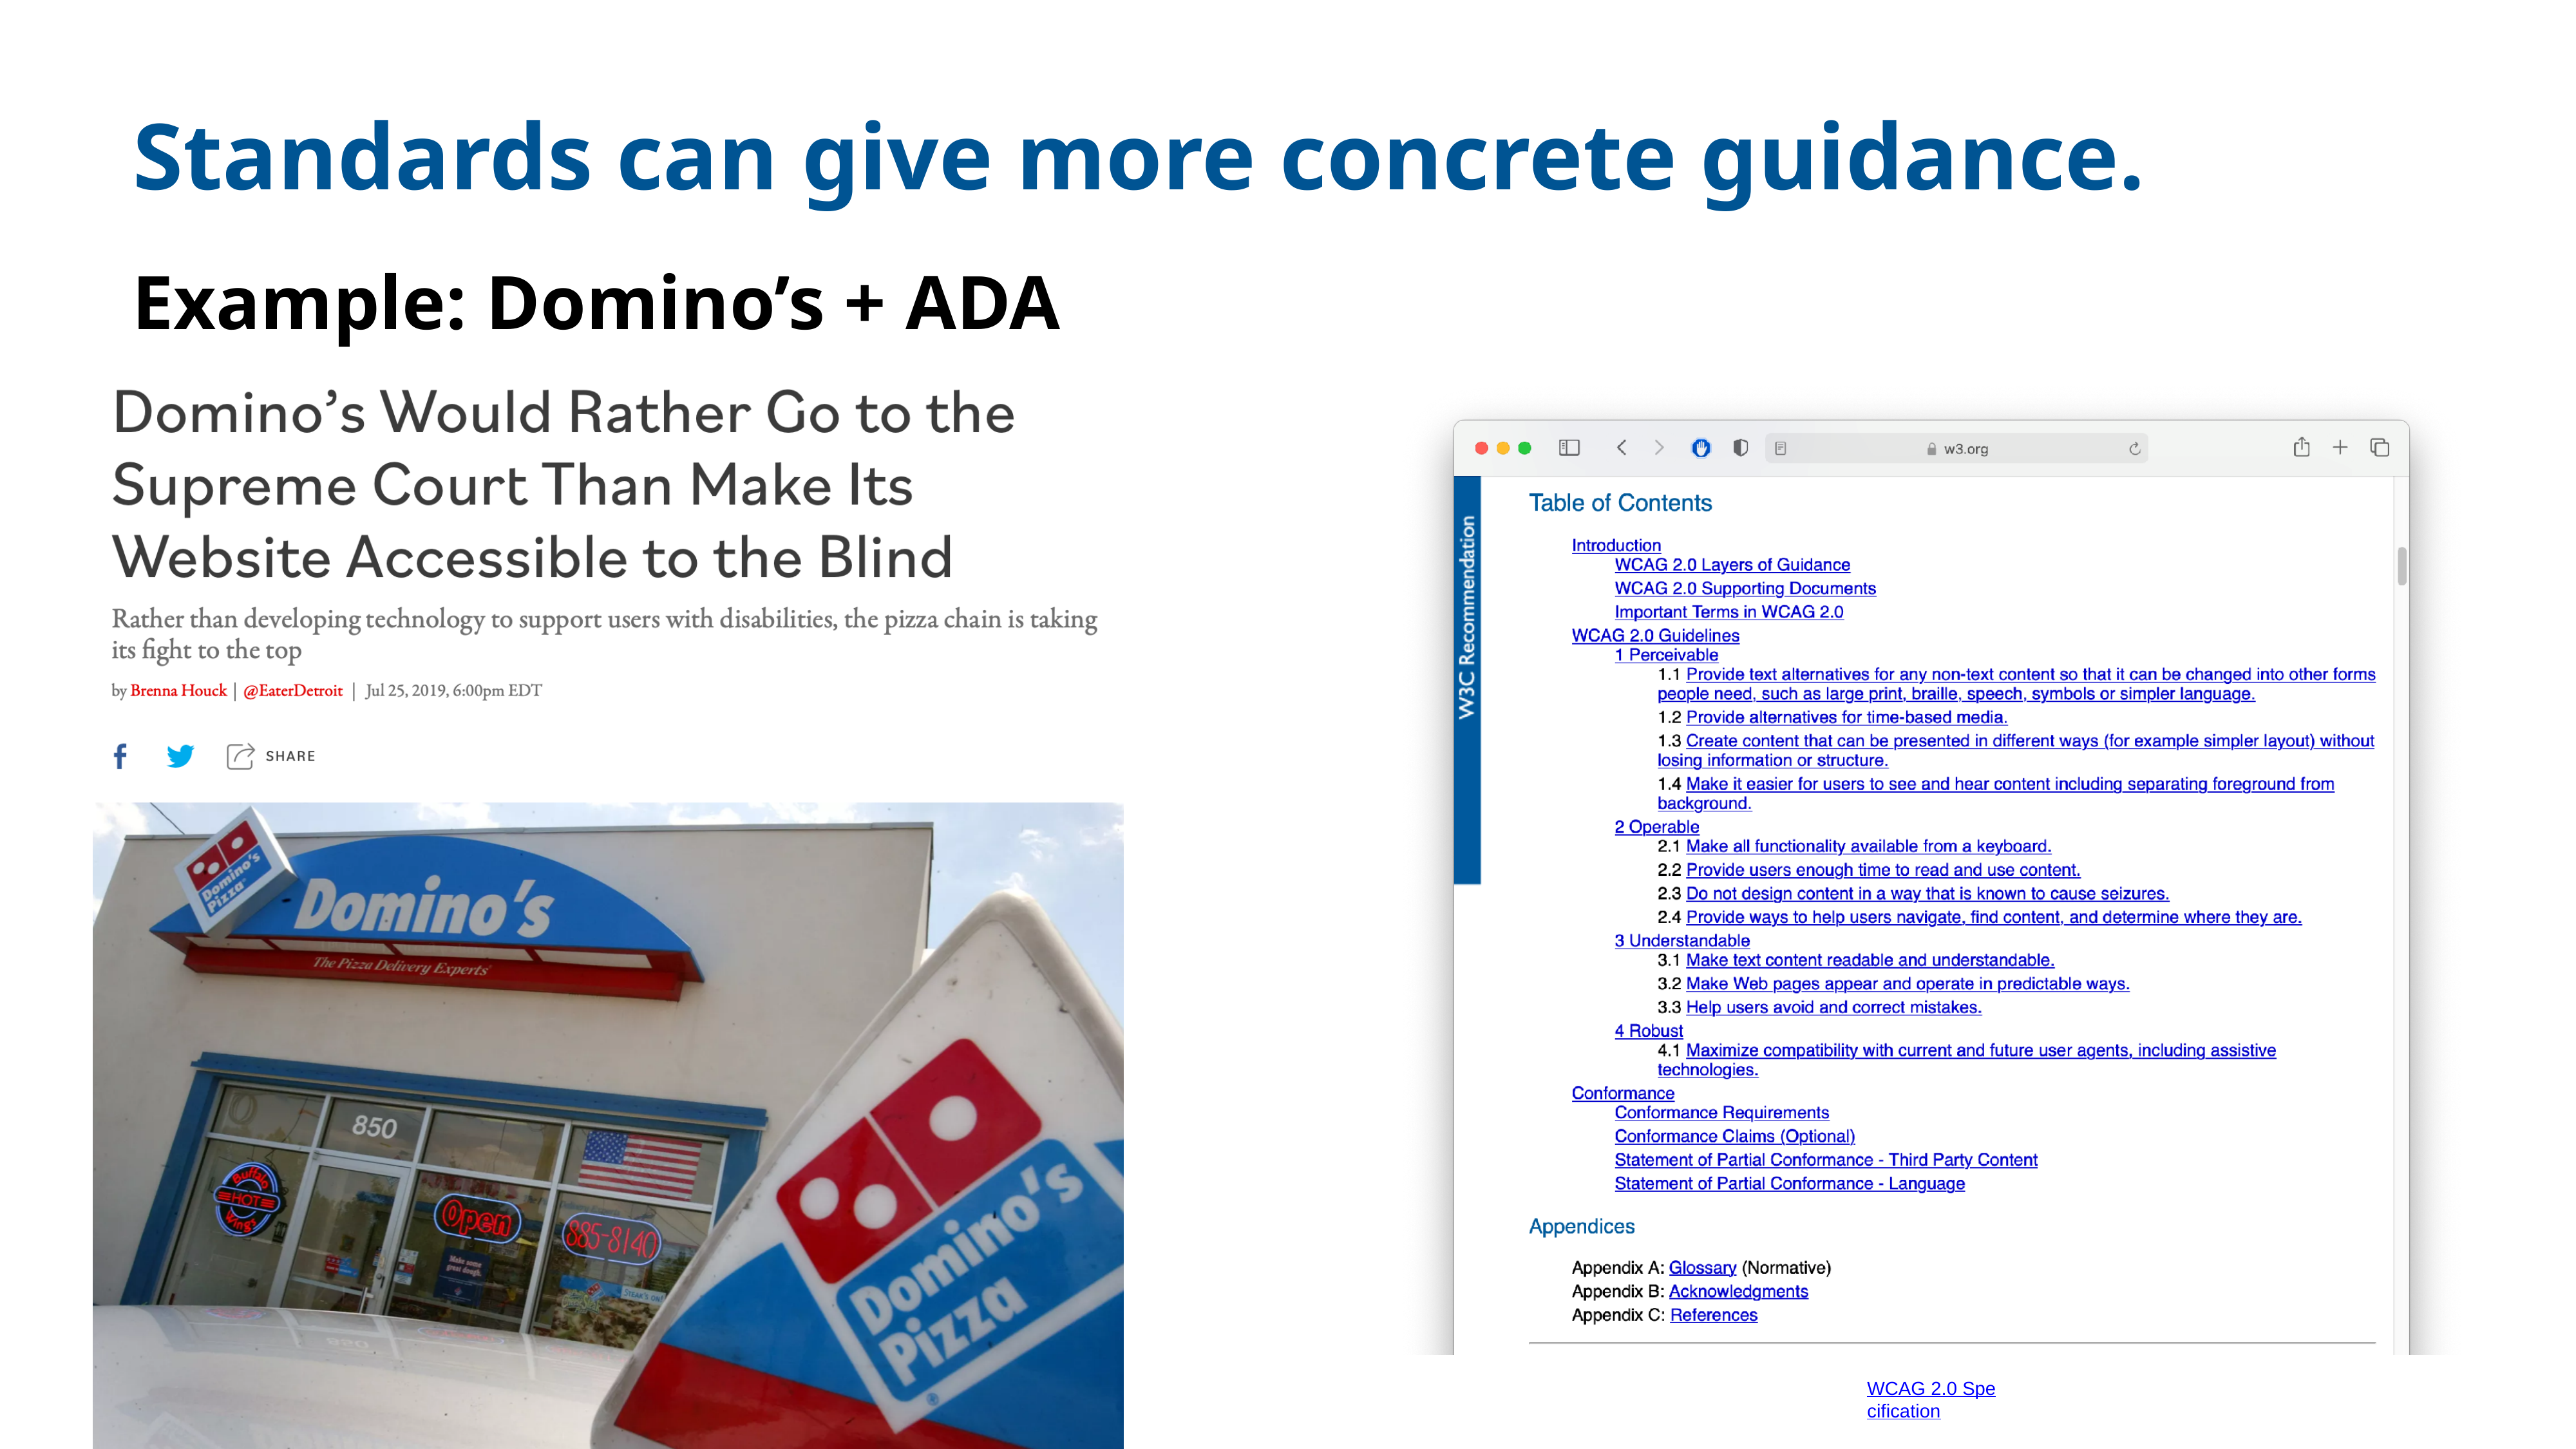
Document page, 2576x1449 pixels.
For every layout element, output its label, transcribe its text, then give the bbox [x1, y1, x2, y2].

picture [1394, 379, 2470, 1355]
title Standards can give more concrete guidance. [127, 114, 2449, 251]
list Example: Domino’s + ADA [127, 251, 2449, 350]
picture [93, 384, 1124, 1449]
text_box WCAG 2.0 Spe cification [1861, 1370, 2002, 1427]
